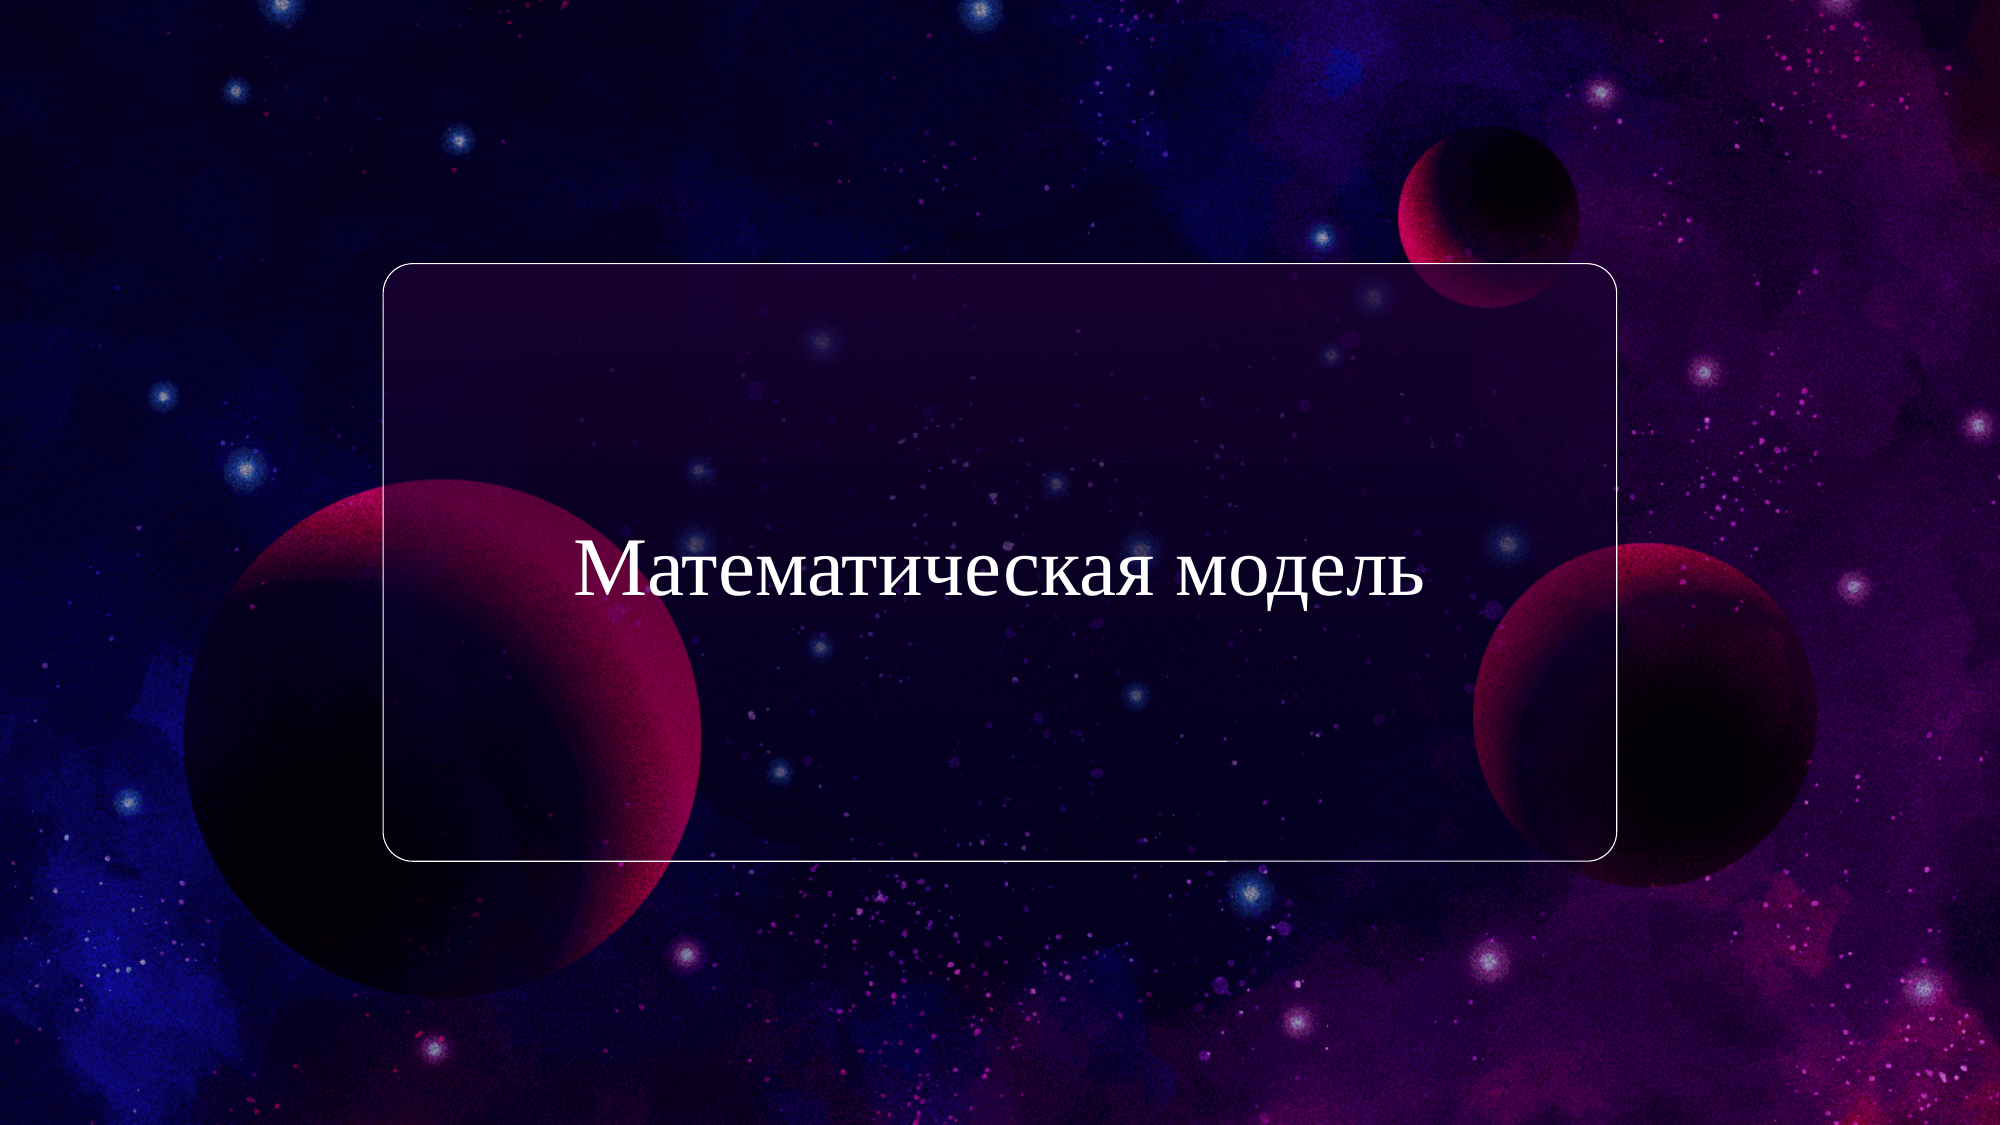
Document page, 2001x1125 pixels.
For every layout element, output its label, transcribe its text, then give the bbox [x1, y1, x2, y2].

picture [0, 0, 2000, 1125]
text_box Математическая модель [500, 505, 1500, 620]
